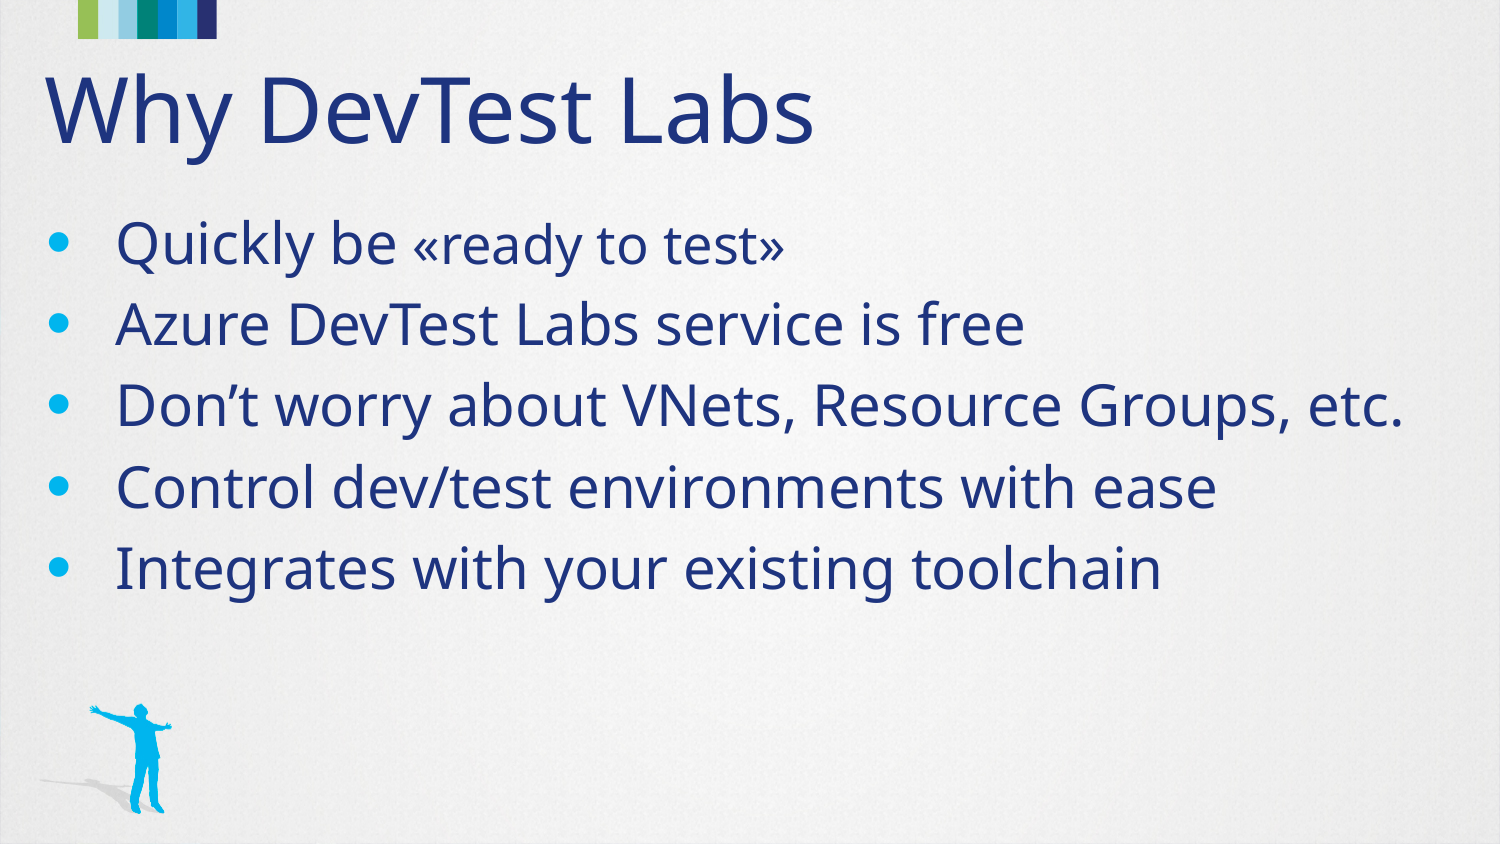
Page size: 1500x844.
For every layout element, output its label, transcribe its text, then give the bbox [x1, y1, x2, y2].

list Quickly be «ready to test» Azure DevTest Labs service is free Don’t worry about VNets, Resource Groups, etc. Control dev/test environments with ease Integrates with your existing toolchain [29, 198, 1424, 682]
picture [0, 0, 1500, 844]
title Why DevTest Labs [29, 44, 1424, 185]
